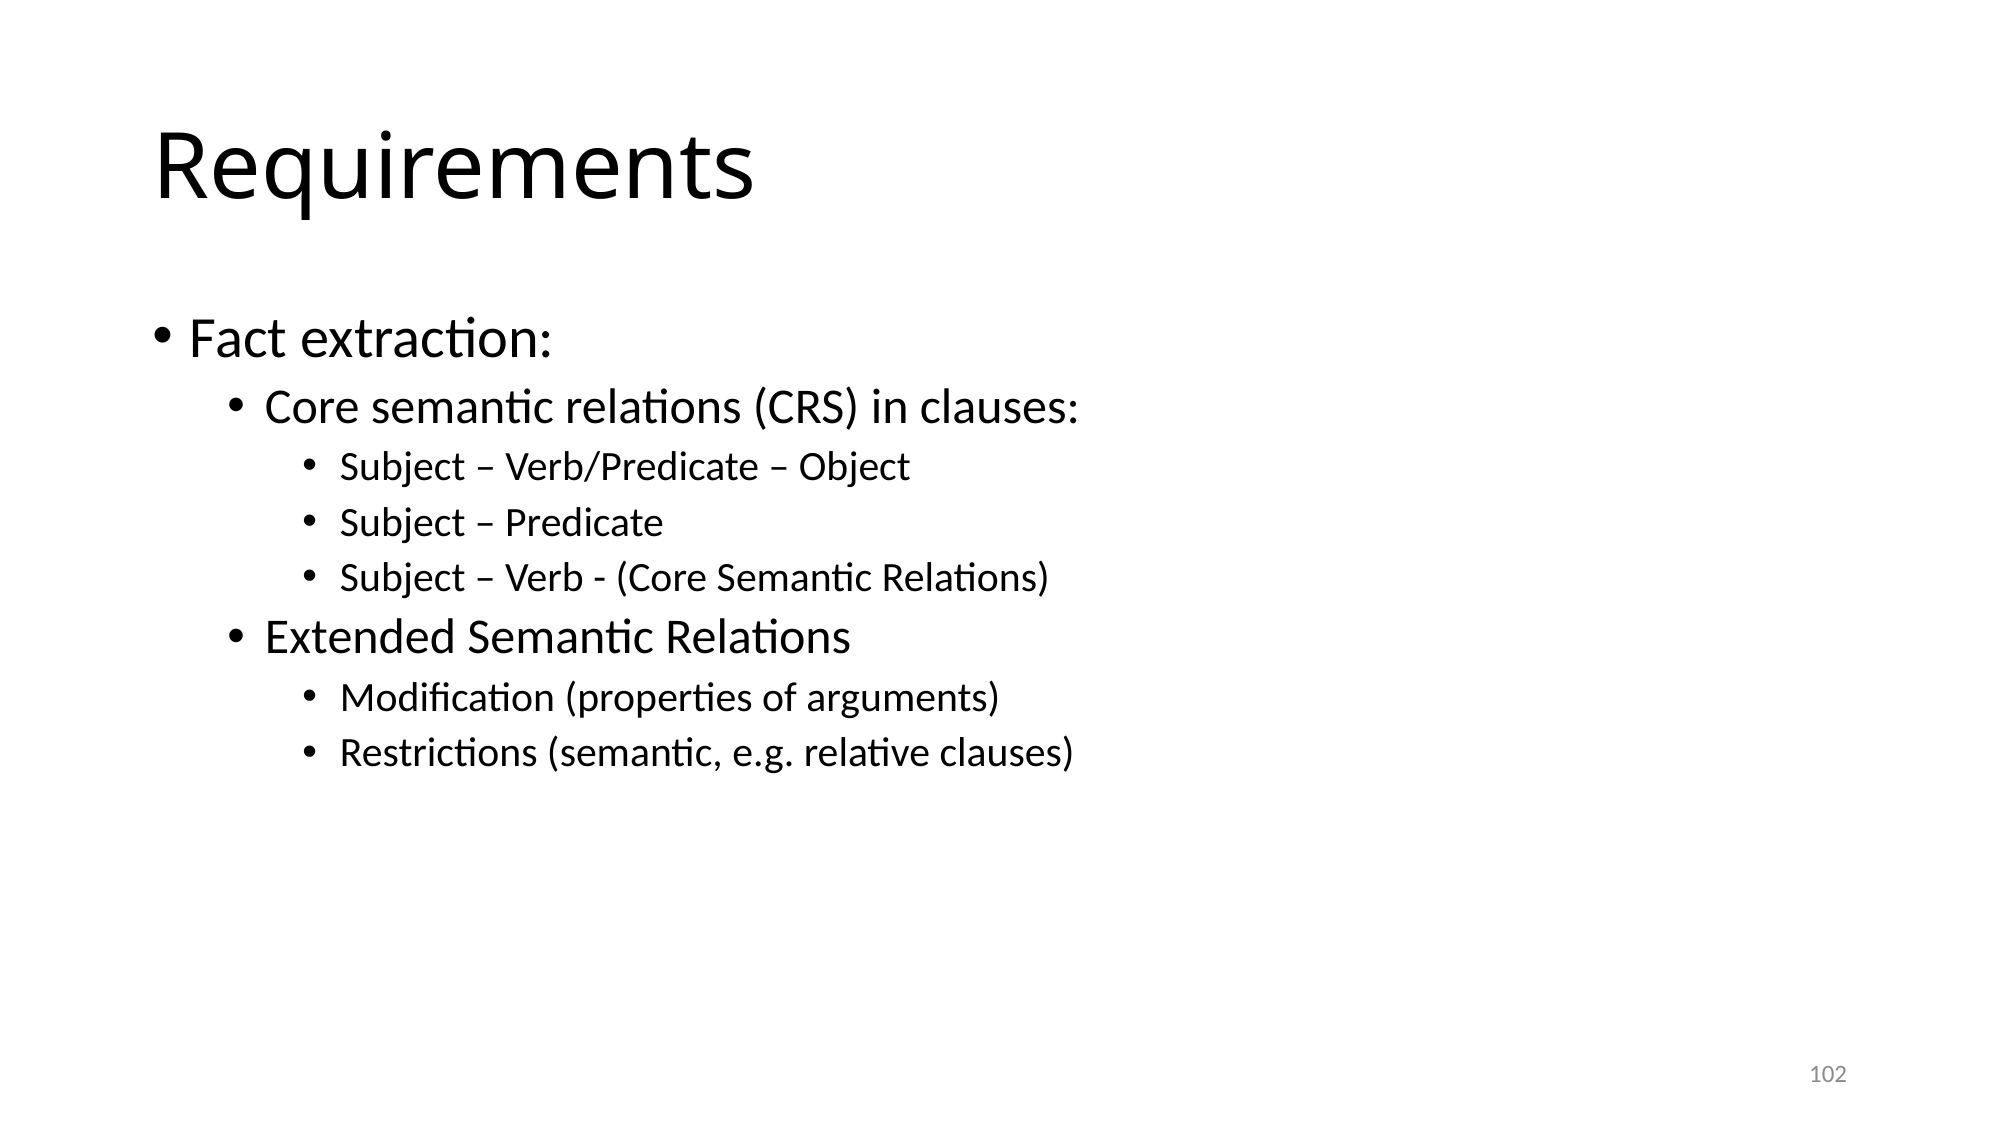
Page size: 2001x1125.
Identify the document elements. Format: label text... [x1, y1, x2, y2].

title Requirements [137, 59, 1863, 278]
list Fact extraction: Core semantic relations (CRS) in clauses: Subject – Verb/Predicate – Object Subject – Predicate Subject – Verb - (Core Semantic Relations) Extended Semantic Relations Modification (properties of arguments) Restrictions (semantic, e.g. relative clauses) [137, 299, 1863, 1014]
slide_number 102 [1412, 1042, 1863, 1103]
